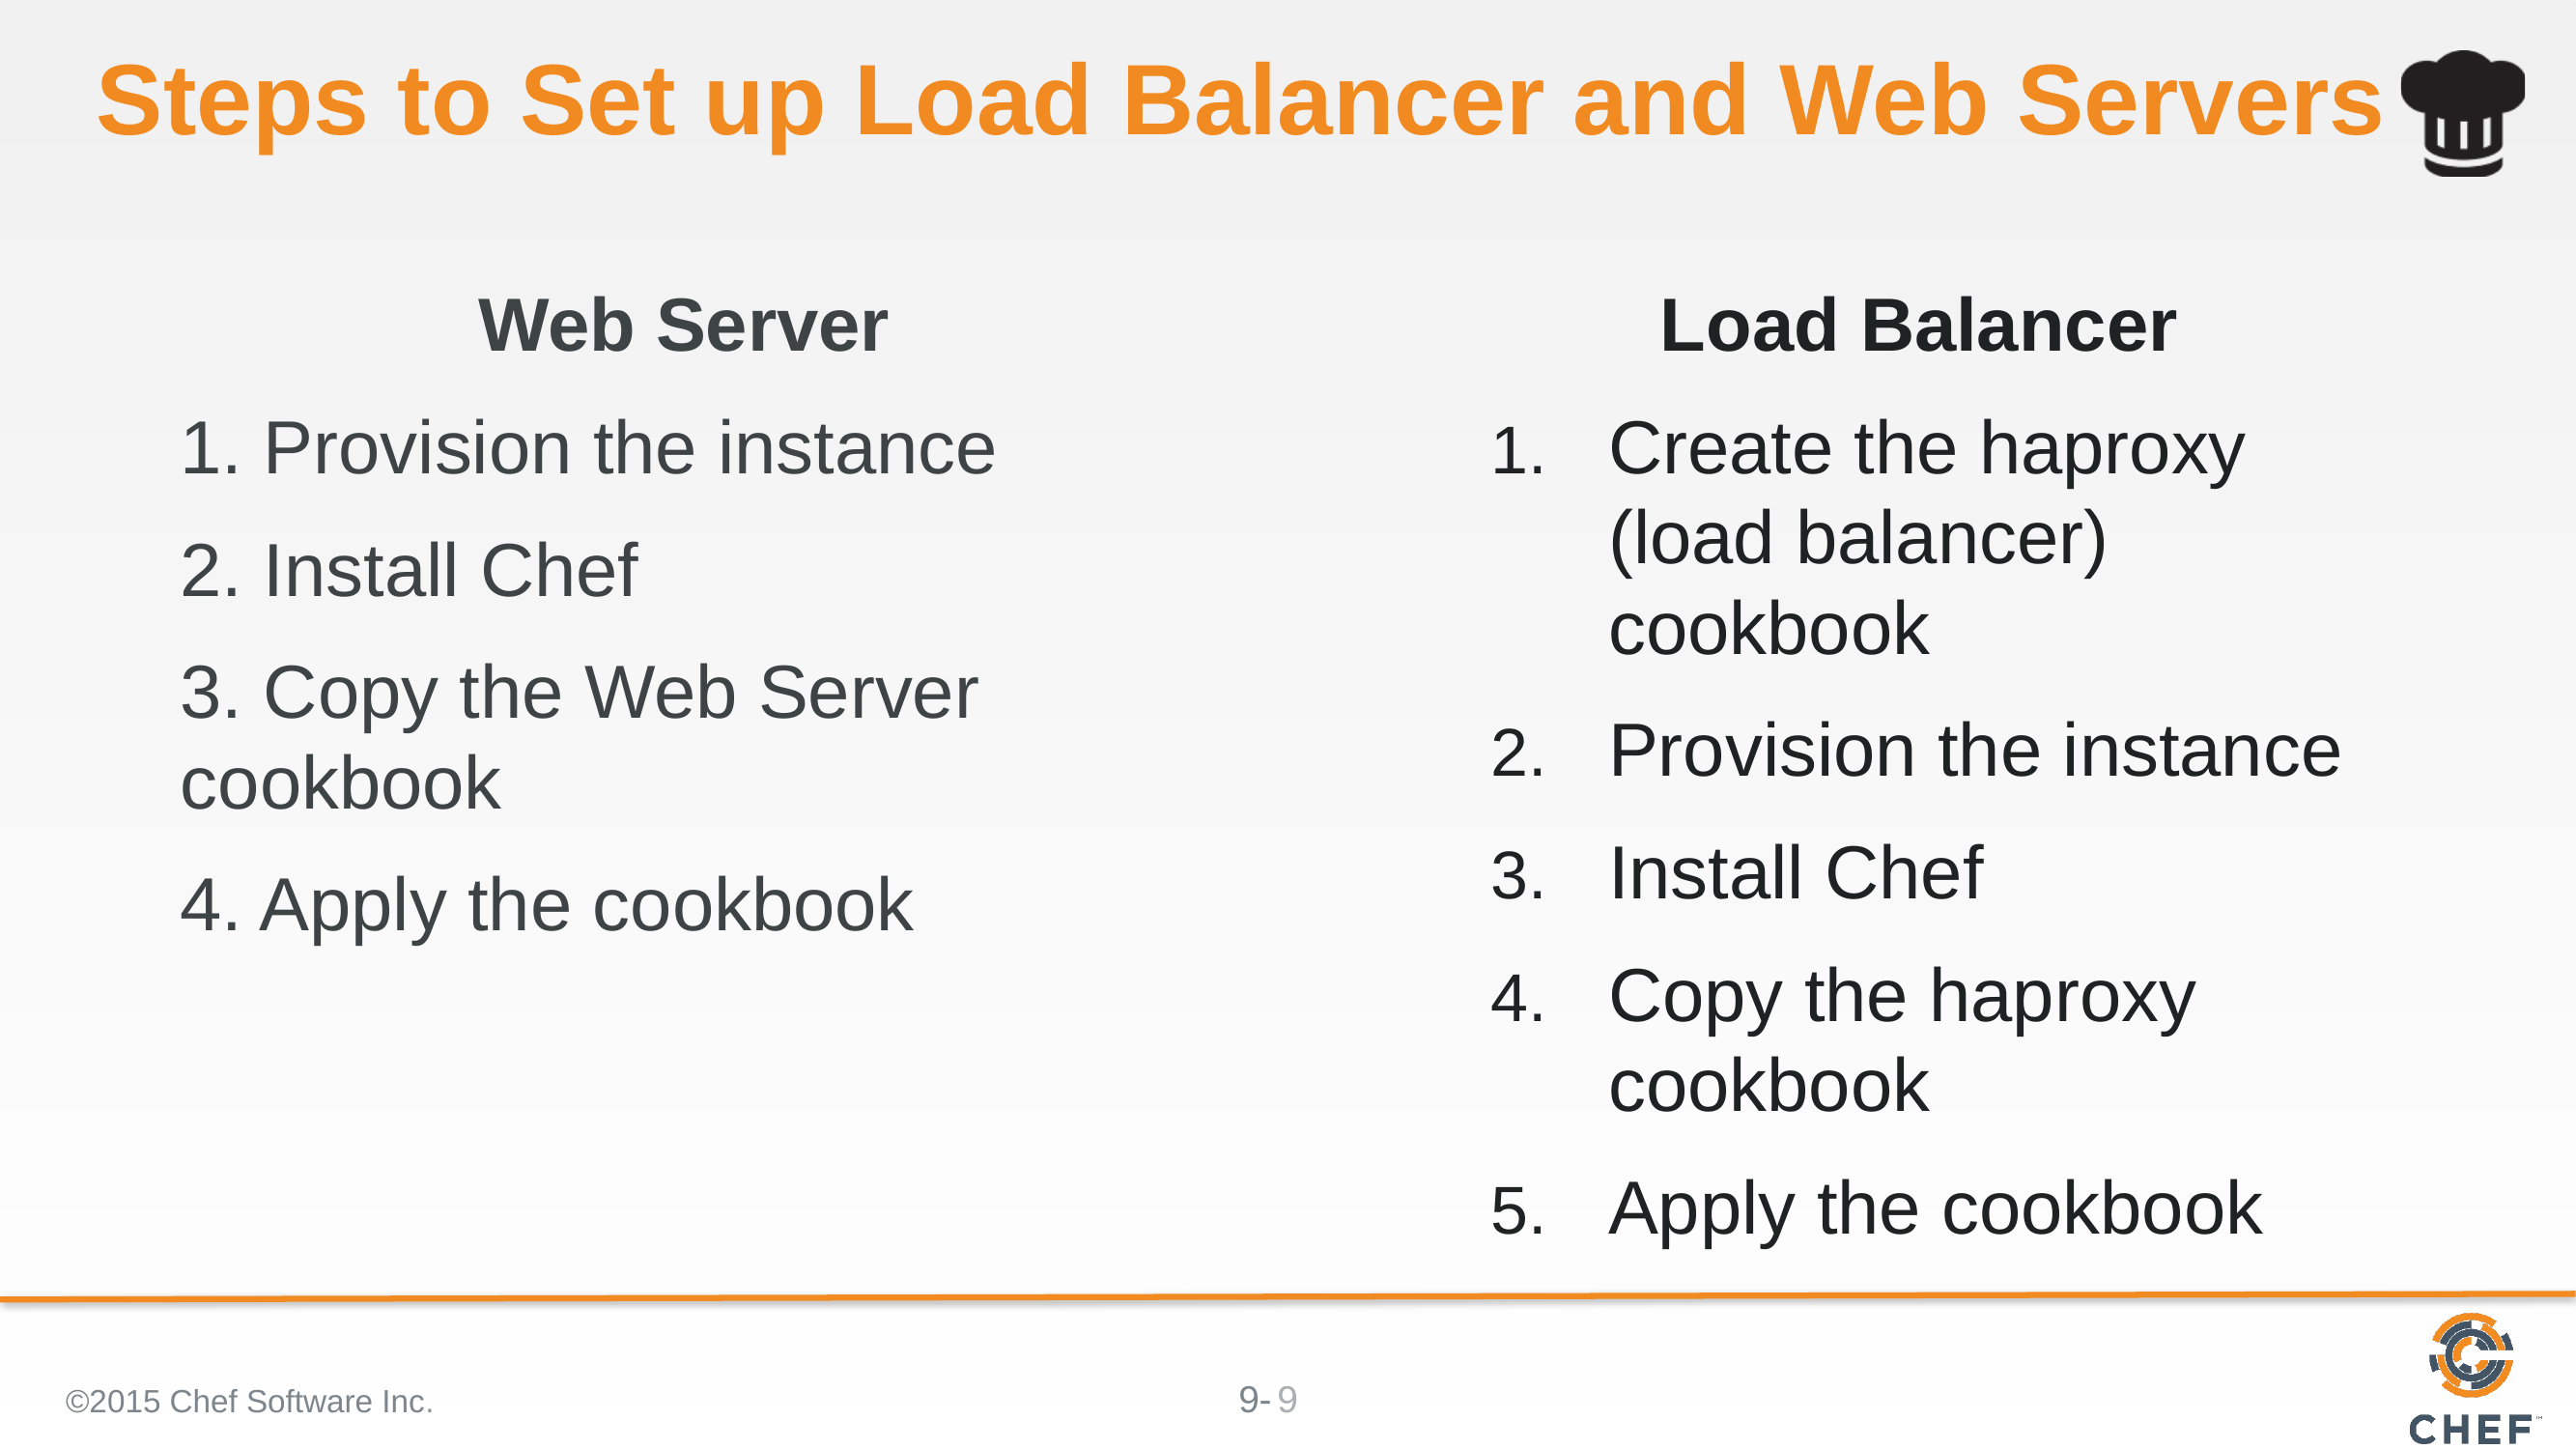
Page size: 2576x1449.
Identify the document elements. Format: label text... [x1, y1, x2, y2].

list Load Balancer Create the haproxy (load balancer) cookbook Provision the instance Install Chef Copy the haproxy cookbook Apply the cookbook [1441, 276, 2348, 1231]
title Steps to Set up Load Balancer and Web Servers [96, 48, 2463, 180]
slide_number 9 [998, 1359, 1578, 1437]
text_box Web Server 1. Provision the instance 2. Install Chef 3. Copy the Web Server cookbook 4. Apply the cookbook [131, 275, 1188, 1231]
footer ©2015 Chef Software Inc. [51, 1359, 952, 1440]
picture [2399, 1297, 2550, 1449]
